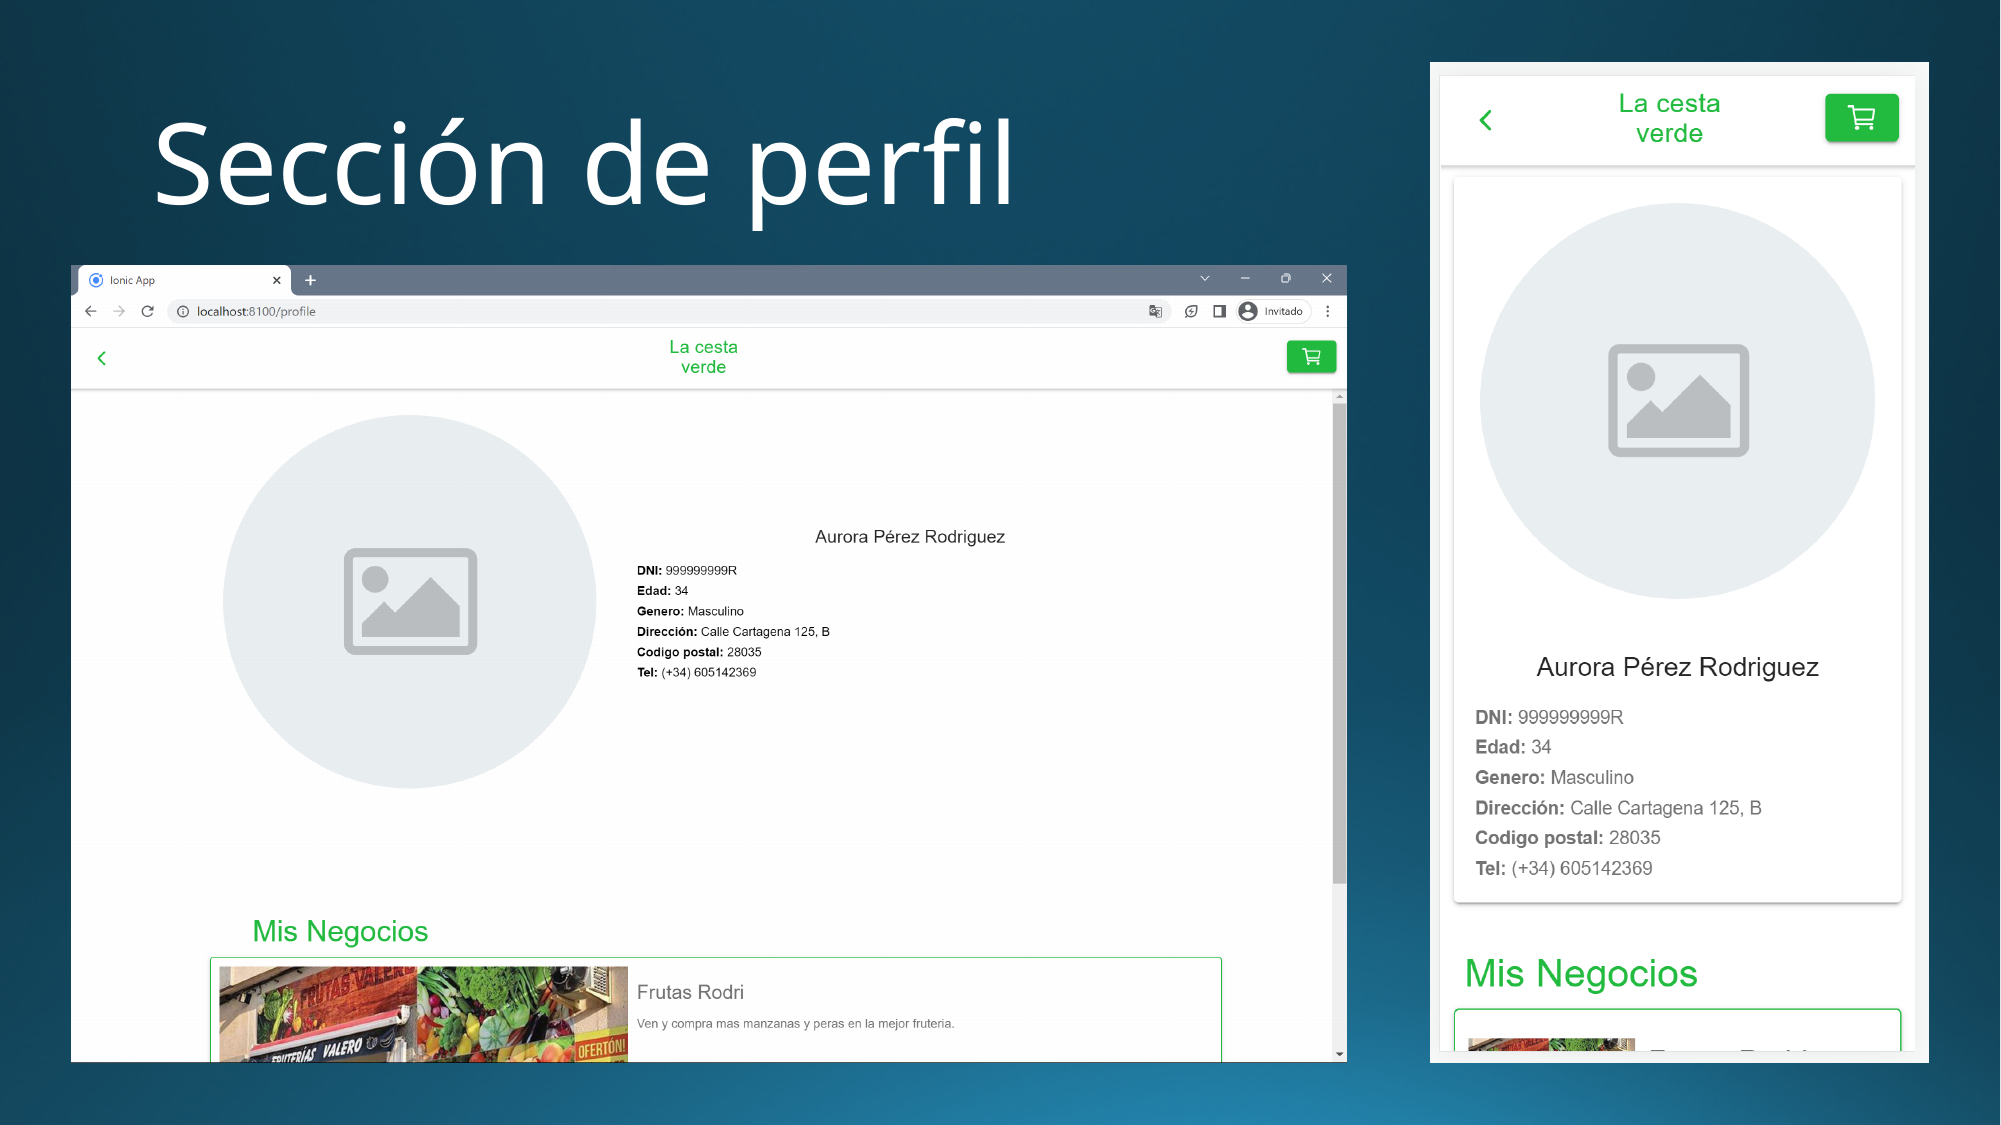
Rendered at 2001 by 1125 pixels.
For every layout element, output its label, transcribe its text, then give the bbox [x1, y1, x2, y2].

title Sección de perfil [137, 59, 1863, 278]
picture [0, 0, 2001, 1125]
